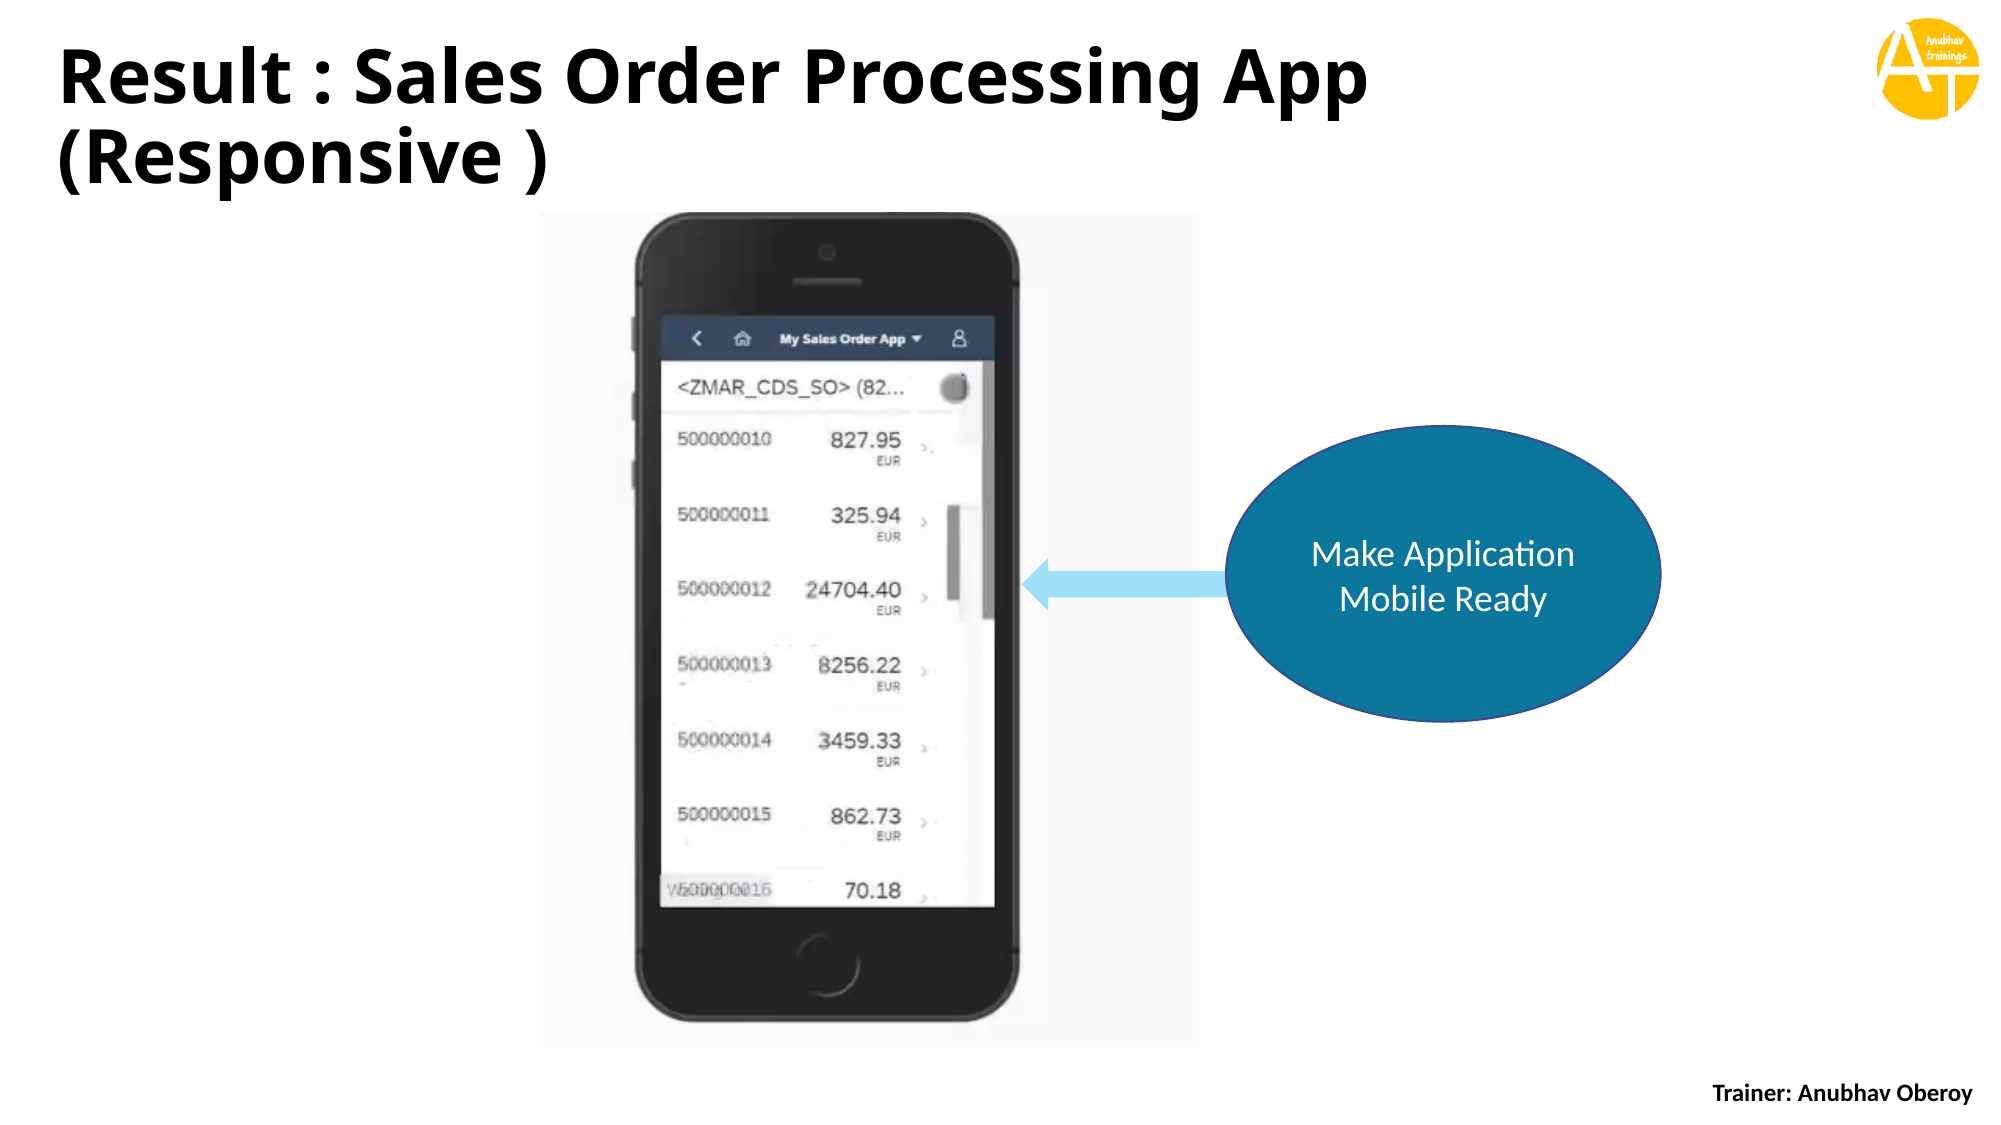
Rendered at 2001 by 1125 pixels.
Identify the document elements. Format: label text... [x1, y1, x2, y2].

text_box Result : Sales Order Processing App (Responsive ) [42, 30, 1896, 148]
picture [539, 212, 1200, 1048]
text_box [1200, 571, 1227, 598]
picture [1866, 11, 1985, 128]
text_box Make Application Mobile Ready [1225, 424, 1662, 723]
footer Trainer: Anubhav Oberoy [1660, 1074, 2000, 1108]
